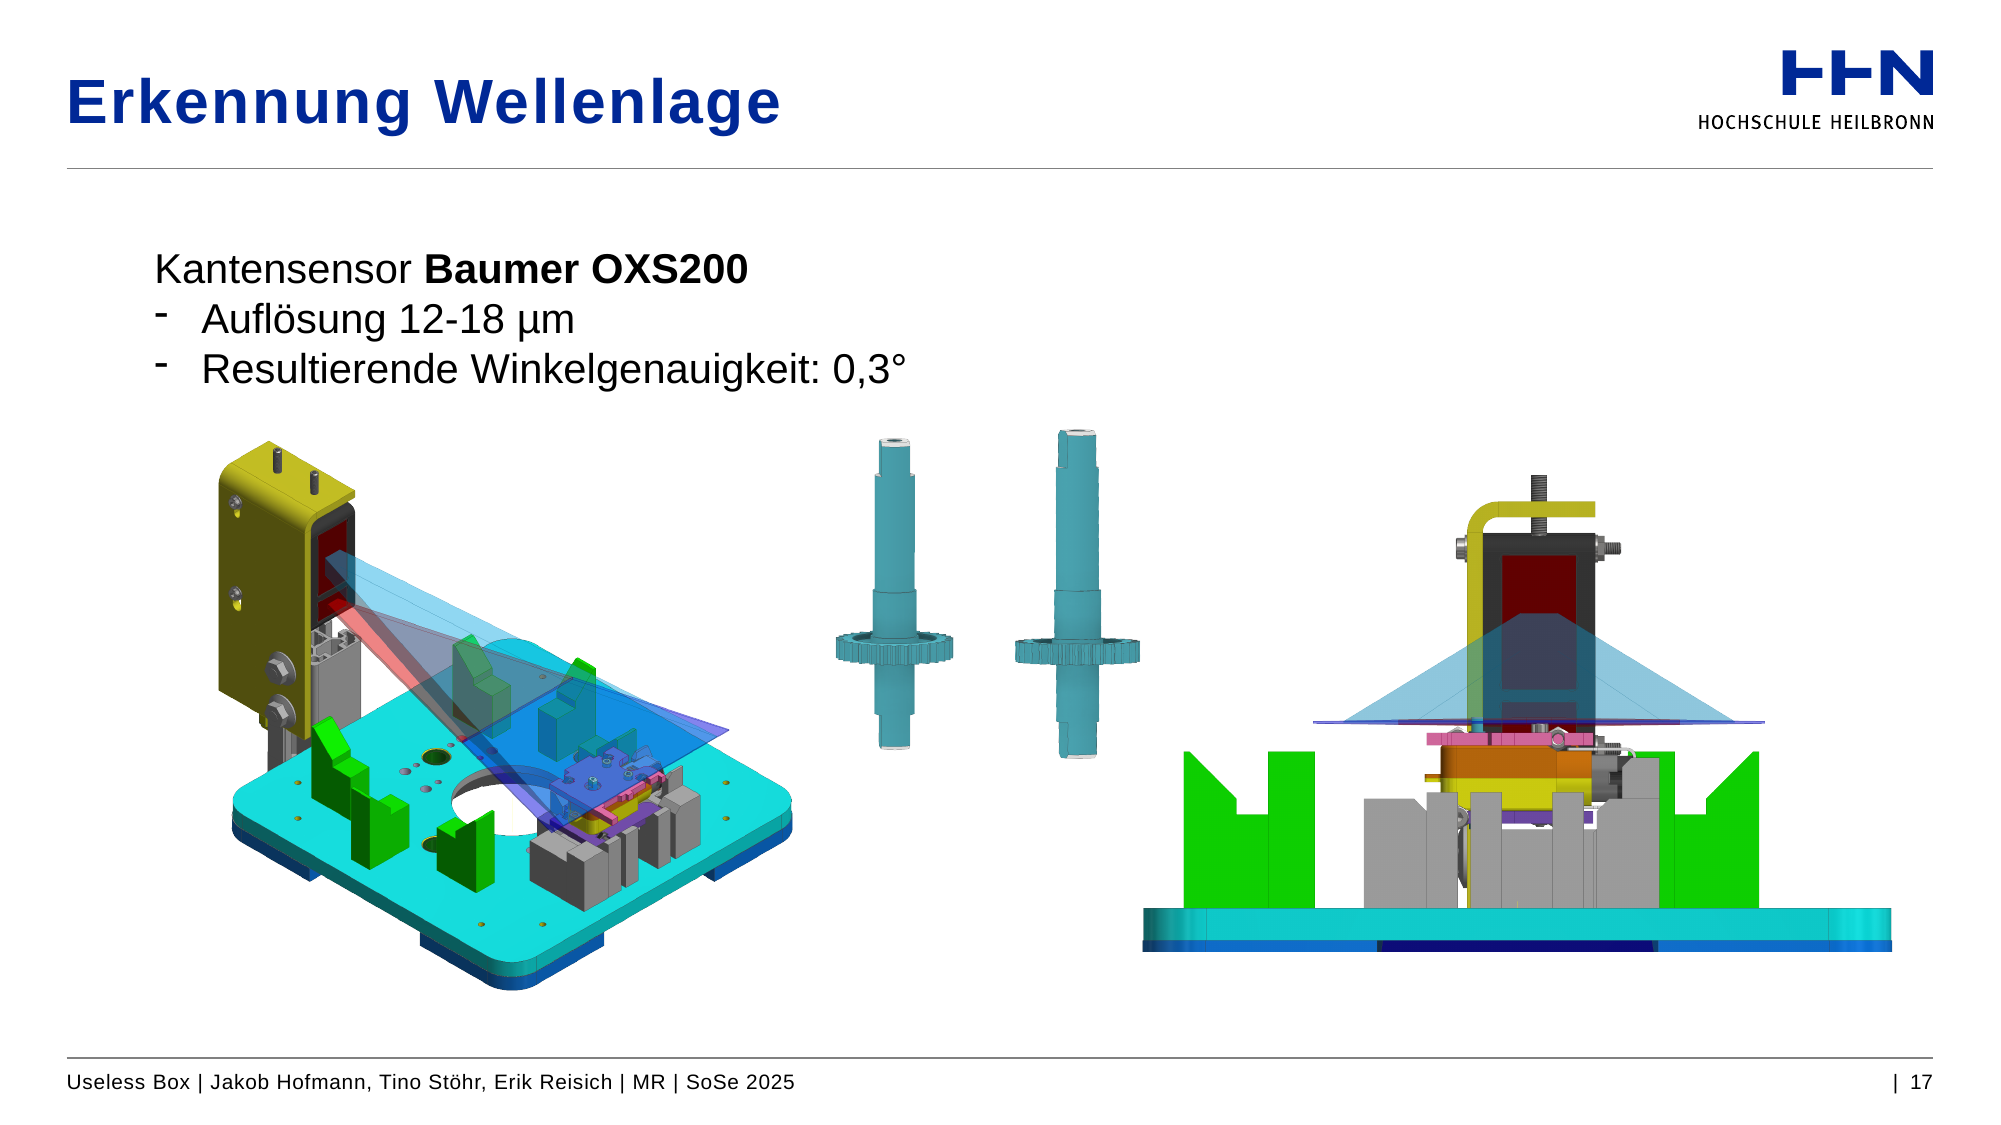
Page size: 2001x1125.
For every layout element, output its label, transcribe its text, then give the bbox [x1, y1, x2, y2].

text_box Kantensensor Baumer OXS200 Auflösung 12-18 µm Resultierende Winkelgenauigkeit: 0,3° [139, 234, 923, 400]
picture [165, 374, 1933, 1004]
slide_number | 17 [1621, 1068, 1933, 1105]
footer Useless Box | Jakob Hofmann, Tino Stöhr, Erik Reisich | MR | SoSe 2025 [66, 1068, 1277, 1105]
title Erkennung Wellenlage [66, 60, 1690, 145]
